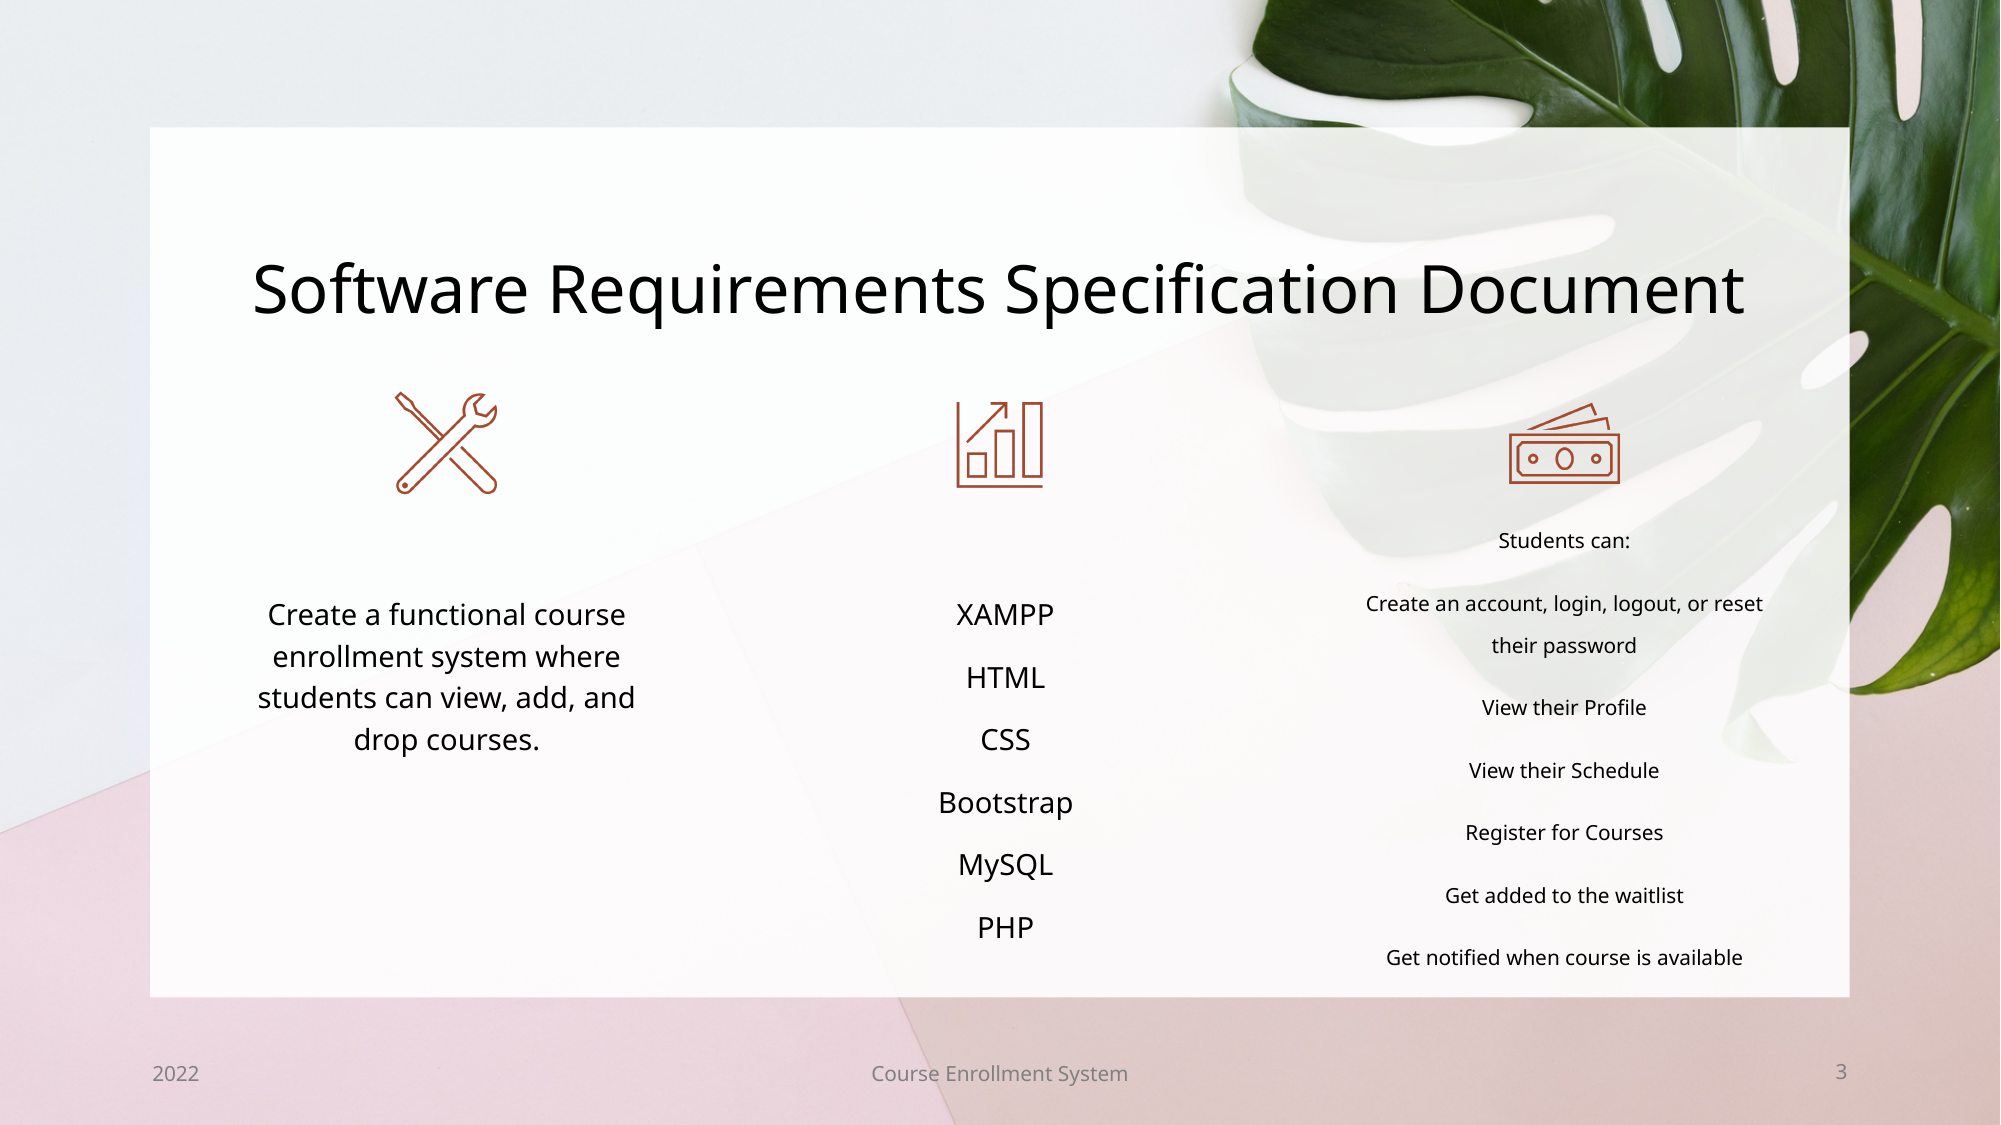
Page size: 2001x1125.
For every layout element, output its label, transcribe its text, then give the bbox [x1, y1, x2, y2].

picture [0, 0, 2000, 1125]
list XAMPP HTML CSS Bootstrap MySQL PHP [780, 582, 1231, 958]
list Create a functional course enrollment system where students can view, add, and drop courses. [221, 582, 672, 958]
footer Course Enrollment System [662, 1042, 1338, 1103]
slide_number 2022 [137, 1042, 588, 1103]
list Students can: Create an account, login, logout, or reset their password View their Profile View their Schedule Register for Courses Get added to the waitlist Get notified when course is available [1339, 503, 1790, 957]
slide_number 3 [1412, 1042, 1863, 1103]
title Software Requirements Specification Document [174, 246, 1825, 339]
